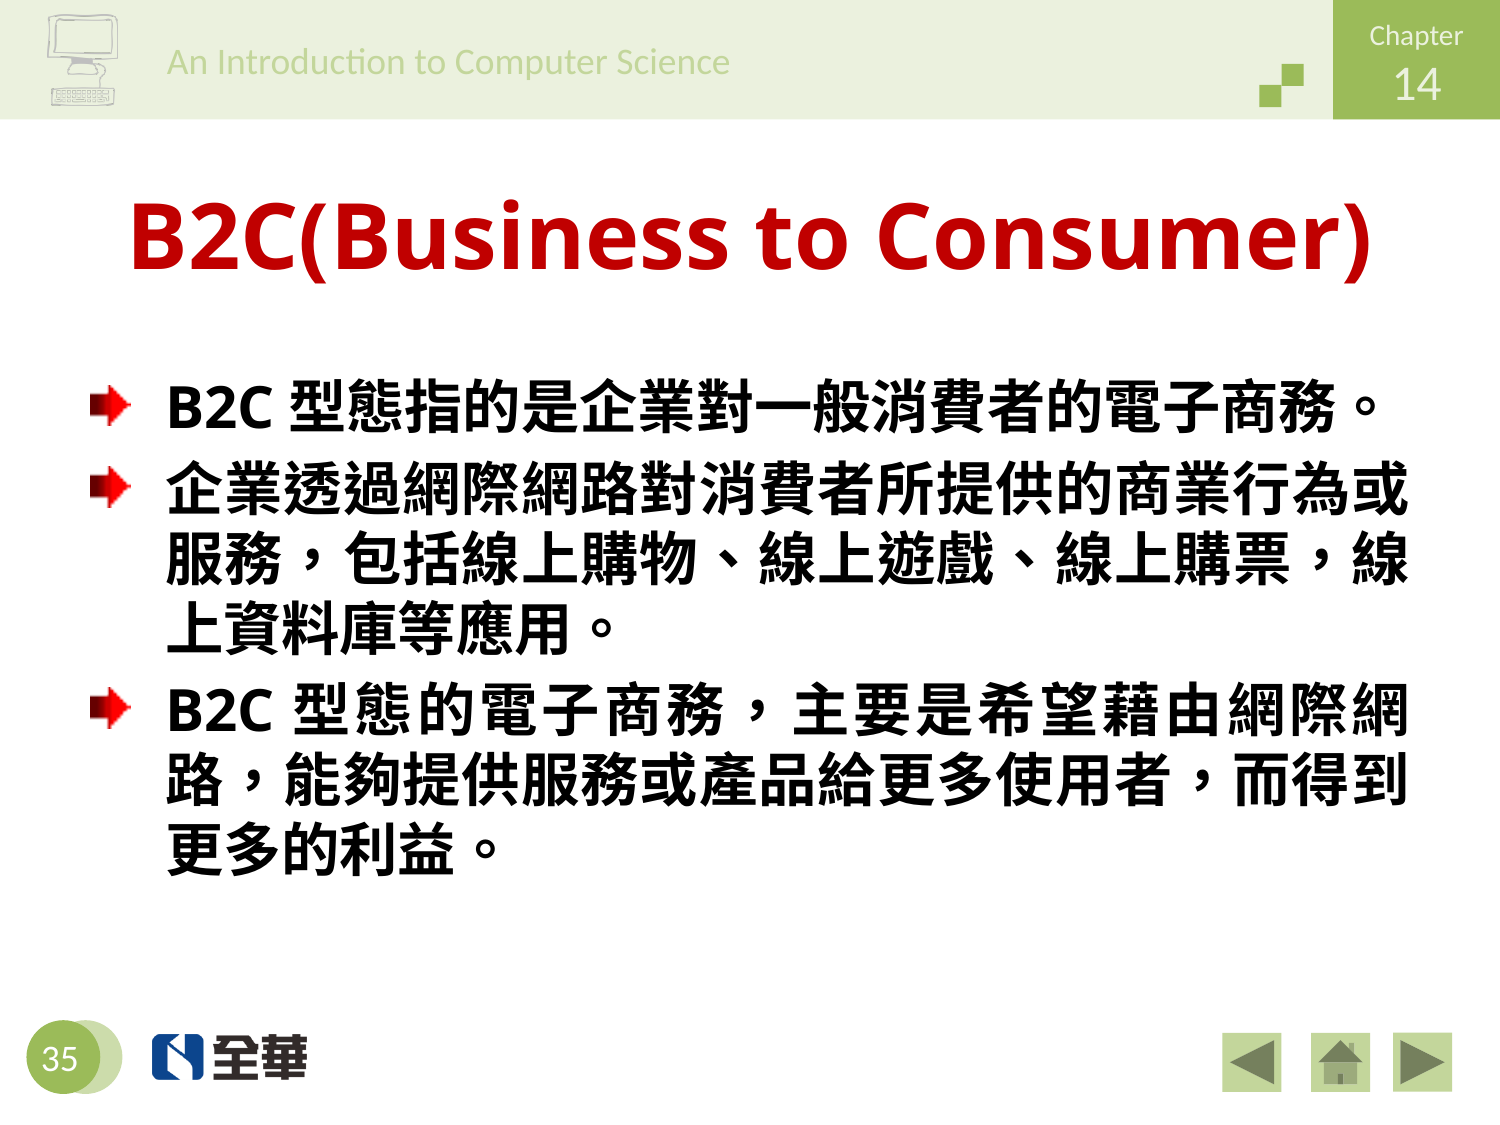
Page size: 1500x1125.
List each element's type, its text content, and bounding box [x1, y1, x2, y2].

list B2C型態指的是企業對一般消費者的電子商務。 企業透過網際網路對消費者所提供的商業行為或服務，包括線上購物、線上遊戲、線上購票，線上資料庫等應用。 B2C型態的電子商務，主要是希望藉由網際網路，能夠提供服務或產品給更多使用者，而得到更多的利益。 [75, 363, 1425, 1005]
picture [152, 1034, 307, 1080]
title B2C(Business to Consumer) [75, 138, 1425, 327]
picture [90, 385, 131, 426]
picture [90, 466, 131, 508]
picture [47, 14, 118, 106]
picture [90, 687, 131, 729]
